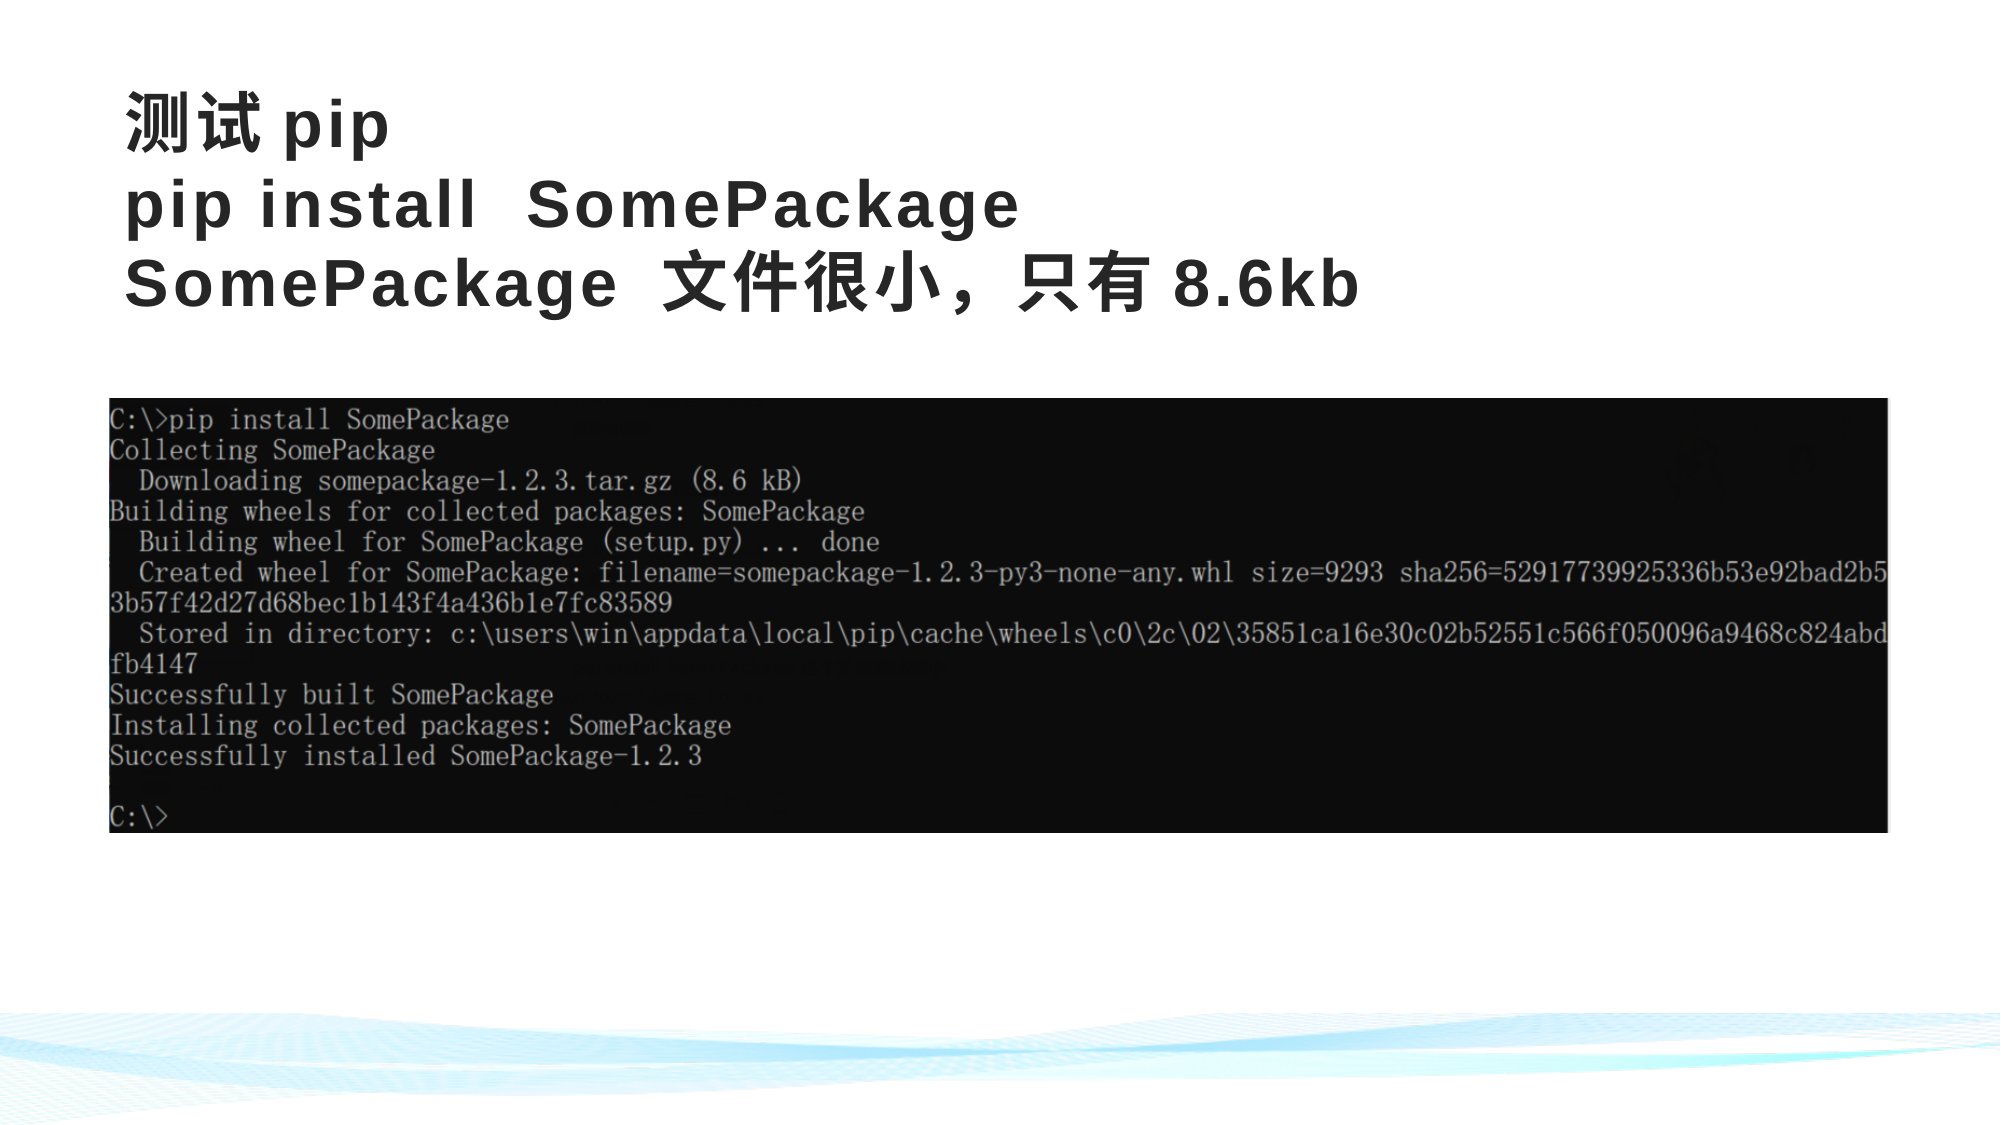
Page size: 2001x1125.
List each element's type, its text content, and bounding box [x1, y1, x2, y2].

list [109, 398, 1891, 833]
picture [0, 1013, 2000, 1125]
title 测试pip pip install SomePackage SomePackage 文件很小，只有8.6kb [109, 72, 1891, 369]
